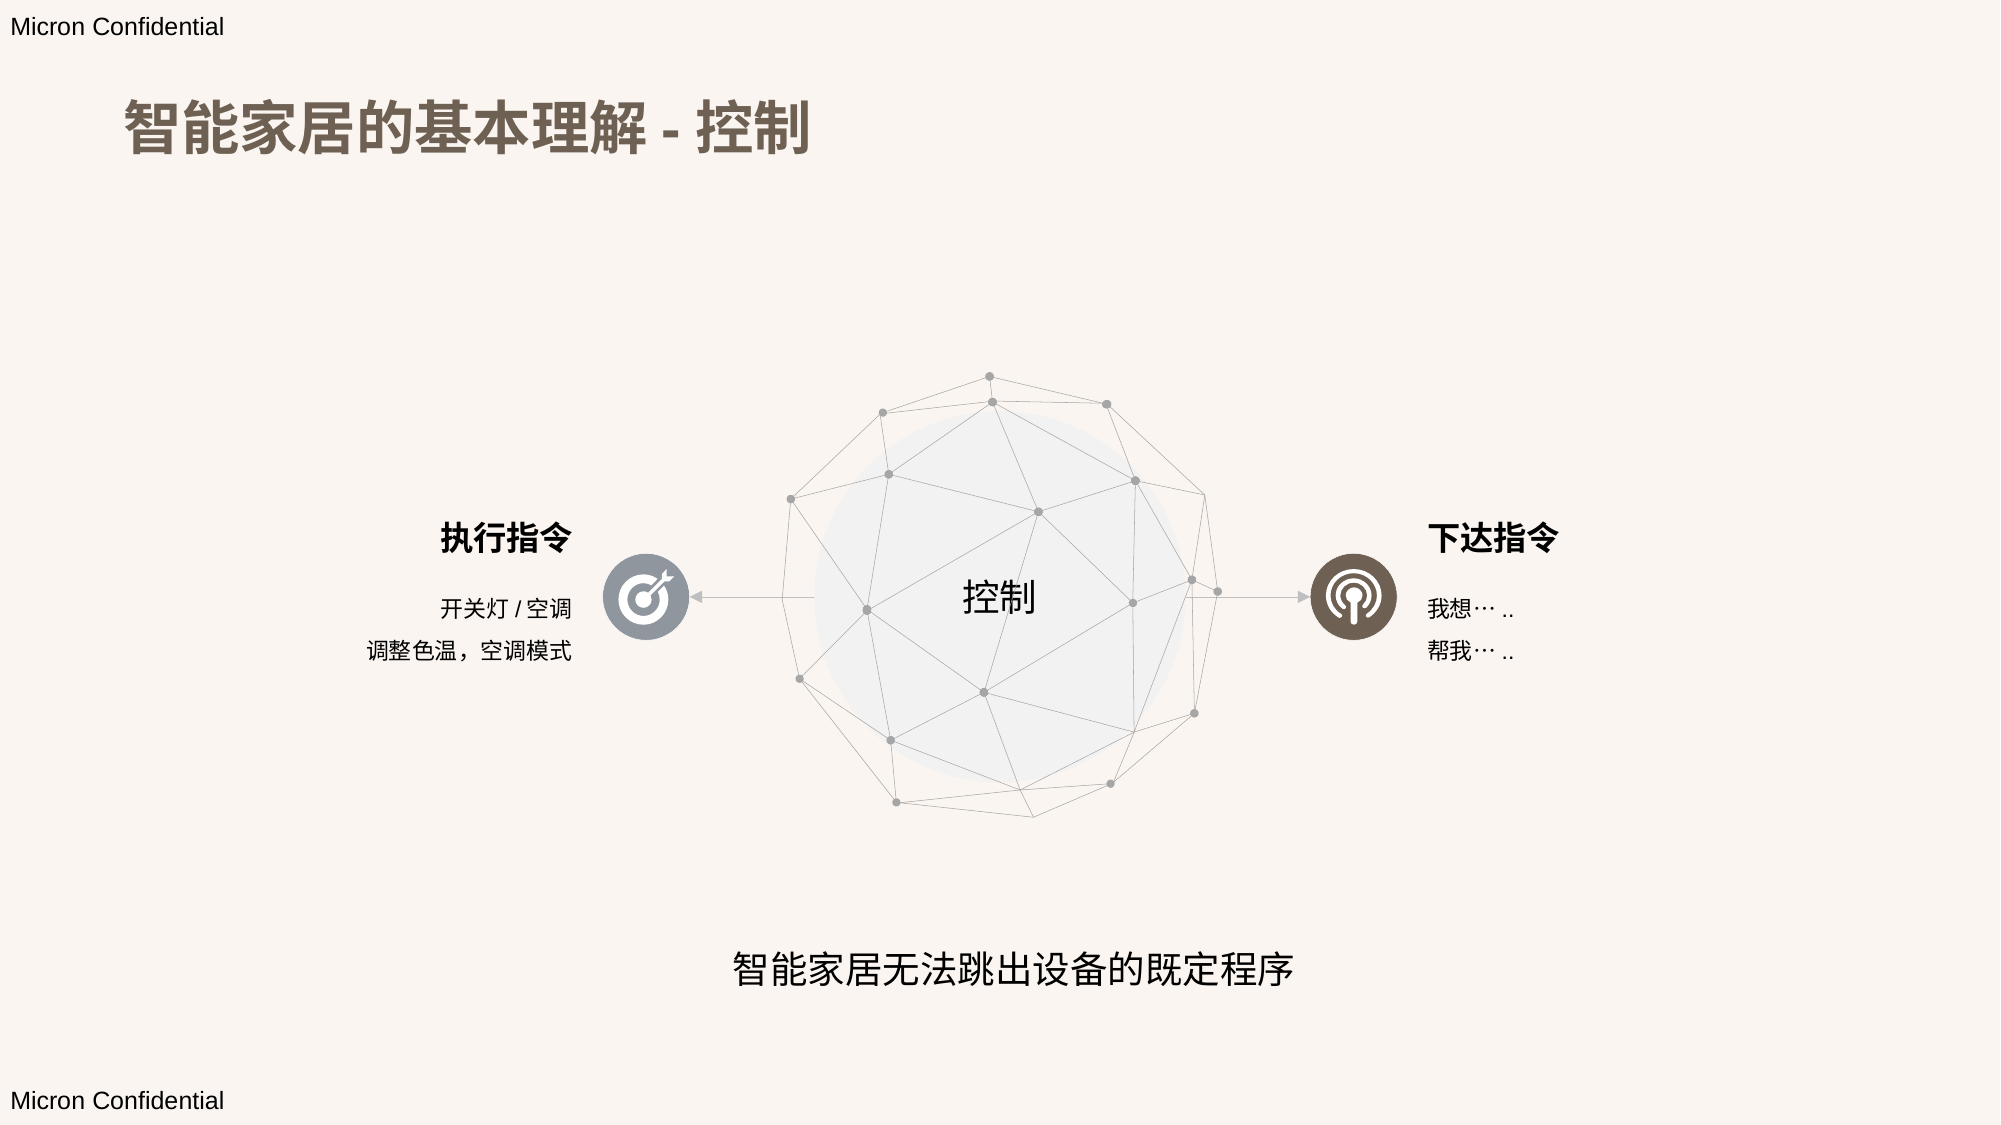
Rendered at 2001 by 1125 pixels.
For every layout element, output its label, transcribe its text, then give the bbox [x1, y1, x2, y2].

title 智能家居的基本理解-控制 [108, 0, 1890, 169]
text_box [110, 376, 1890, 818]
text_box 智能家居无法跳出设备的既定程序 [717, 938, 1718, 998]
